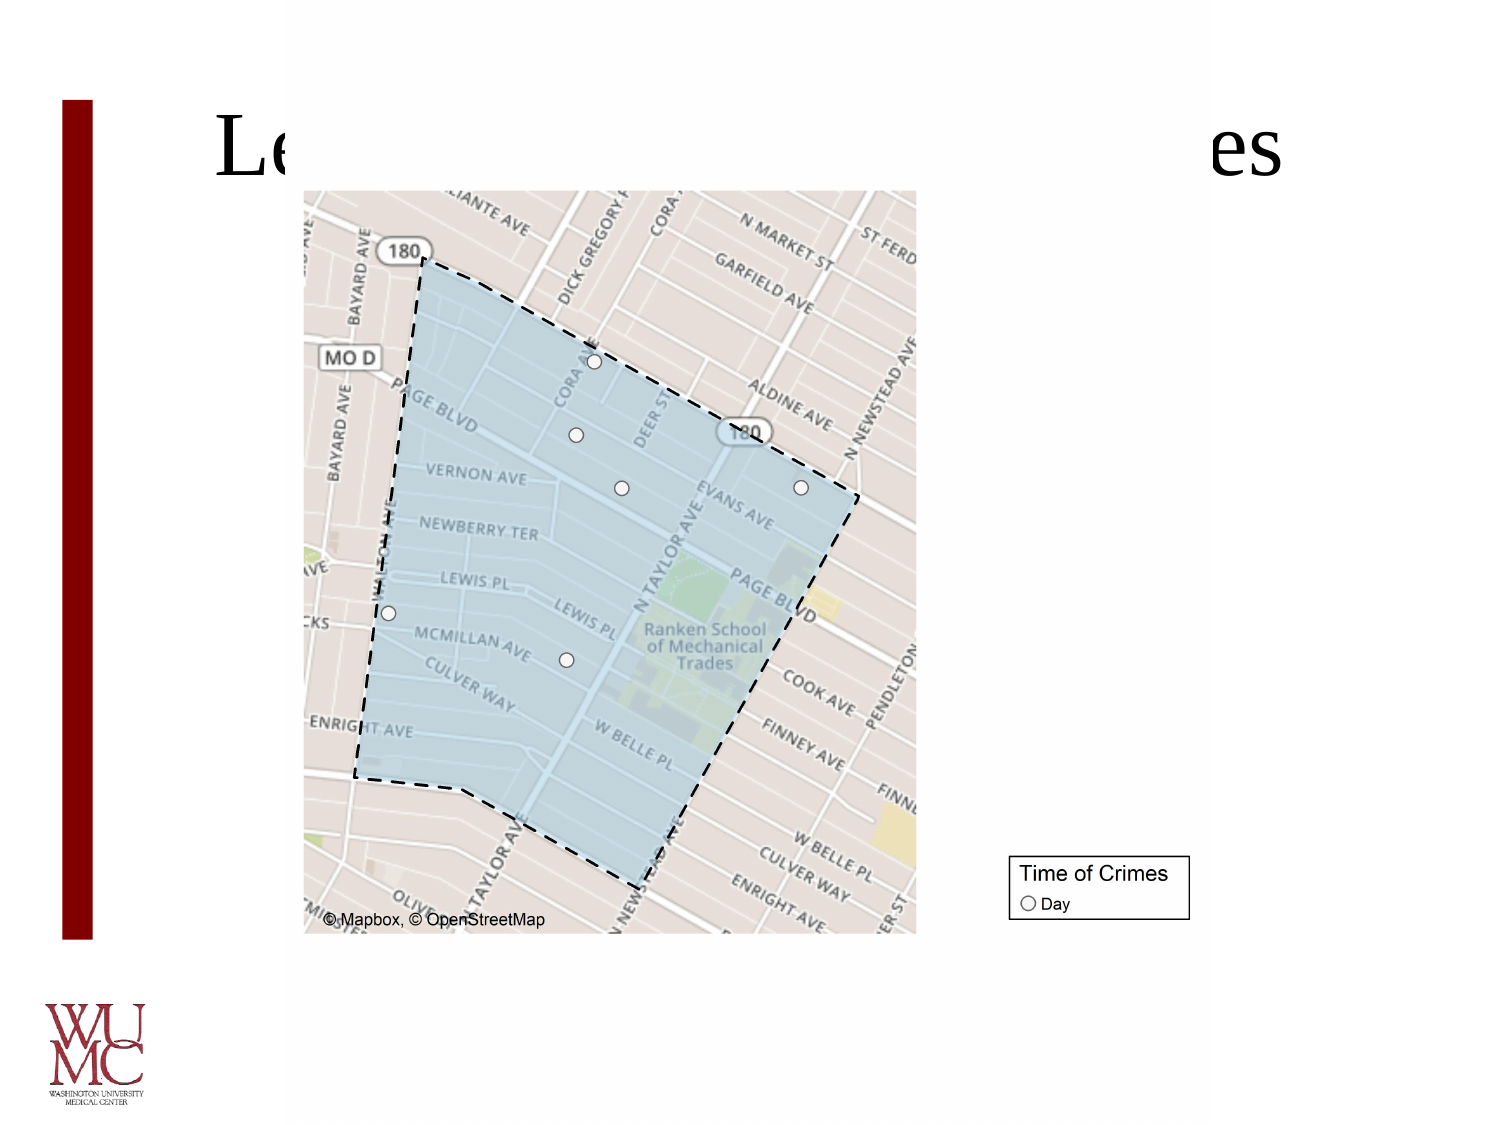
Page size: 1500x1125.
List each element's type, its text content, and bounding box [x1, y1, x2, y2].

title Lewis Place: Time of Crimes Map [112, 99, 280, 288]
picture [285, 0, 1213, 1125]
title Lewis Place: Time of Crimes Map [1216, 99, 1388, 288]
picture [41, 996, 156, 1113]
